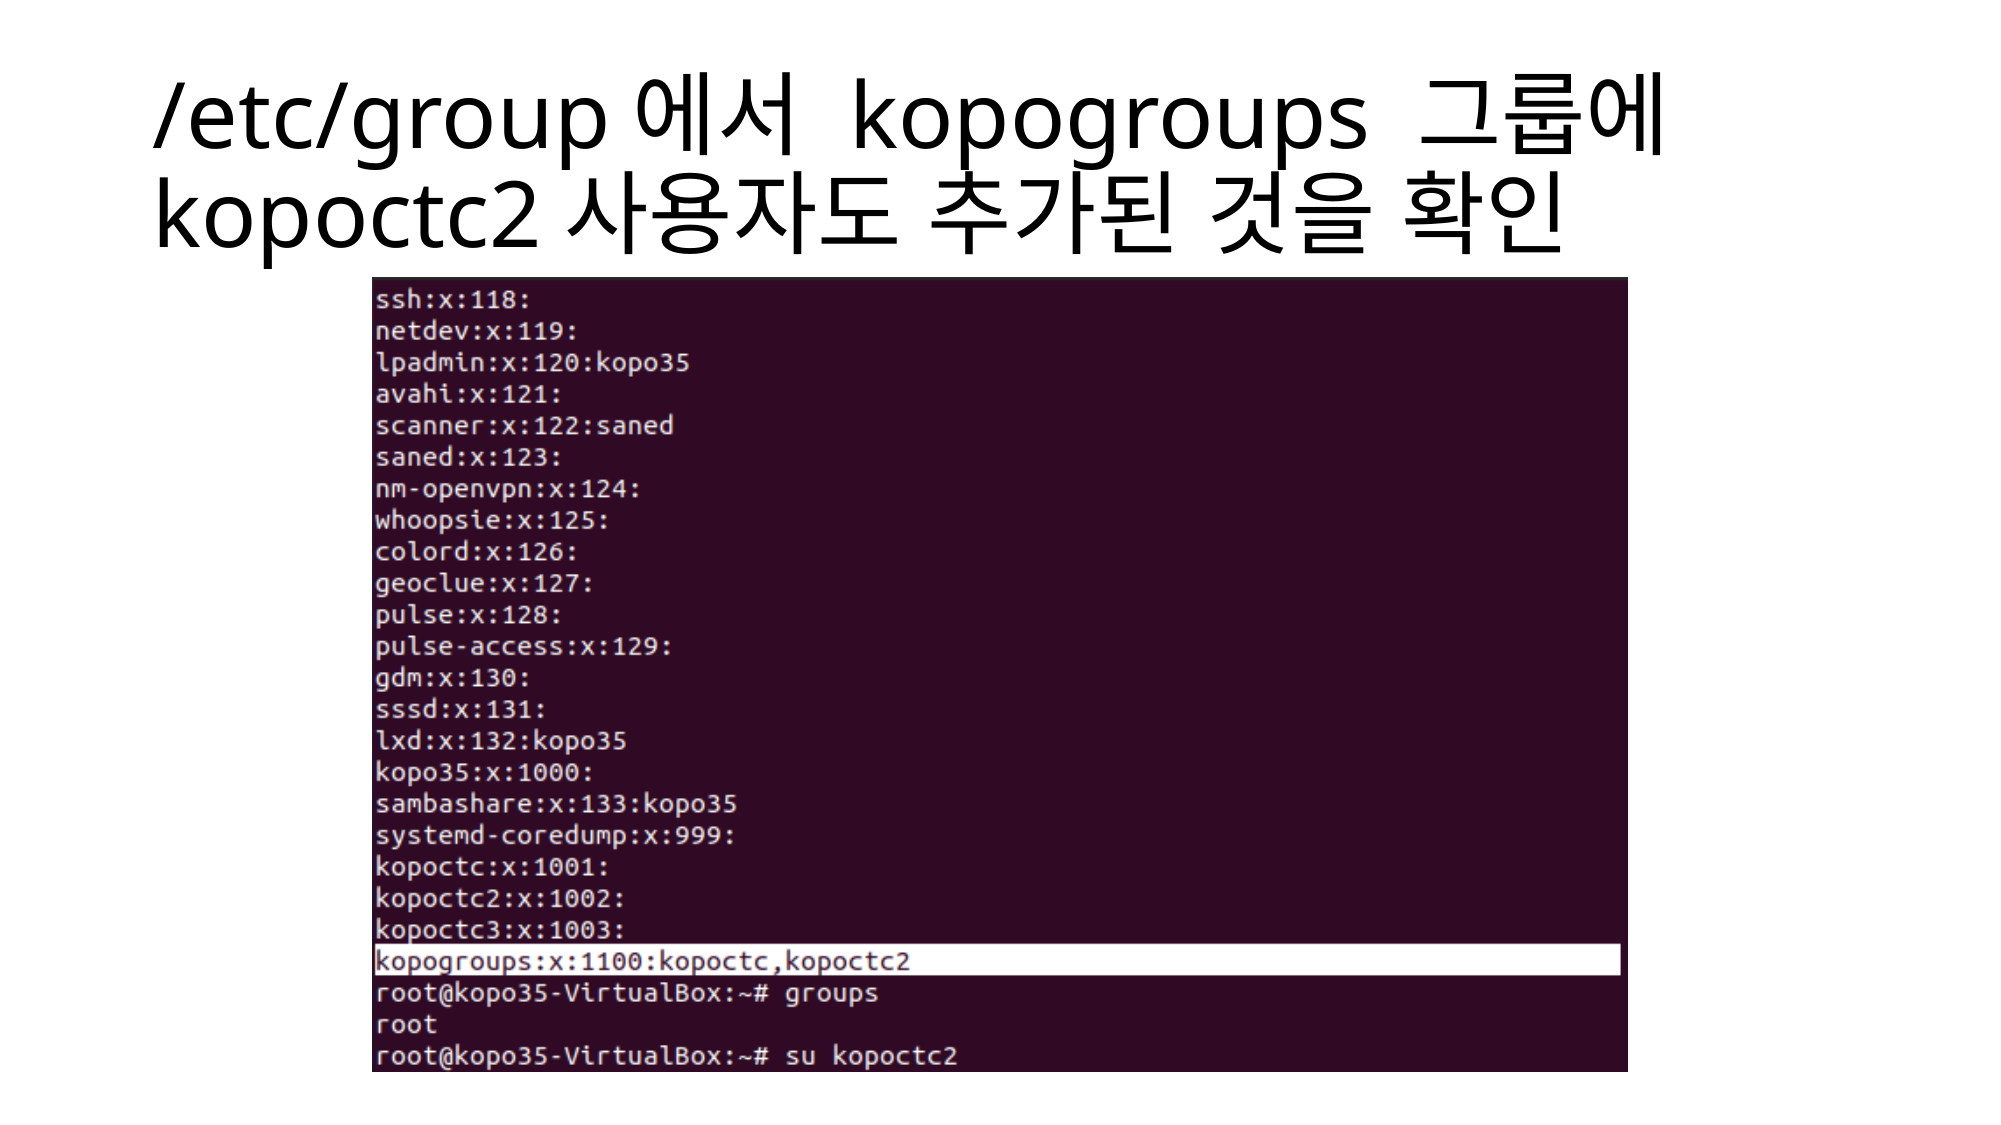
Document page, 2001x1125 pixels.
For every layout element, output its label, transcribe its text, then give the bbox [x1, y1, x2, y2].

title /etc/group에서 kopogroups 그룹에 kopoctc2사용자도 추가된 것을 확인 [137, 59, 1863, 278]
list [372, 277, 1628, 1072]
